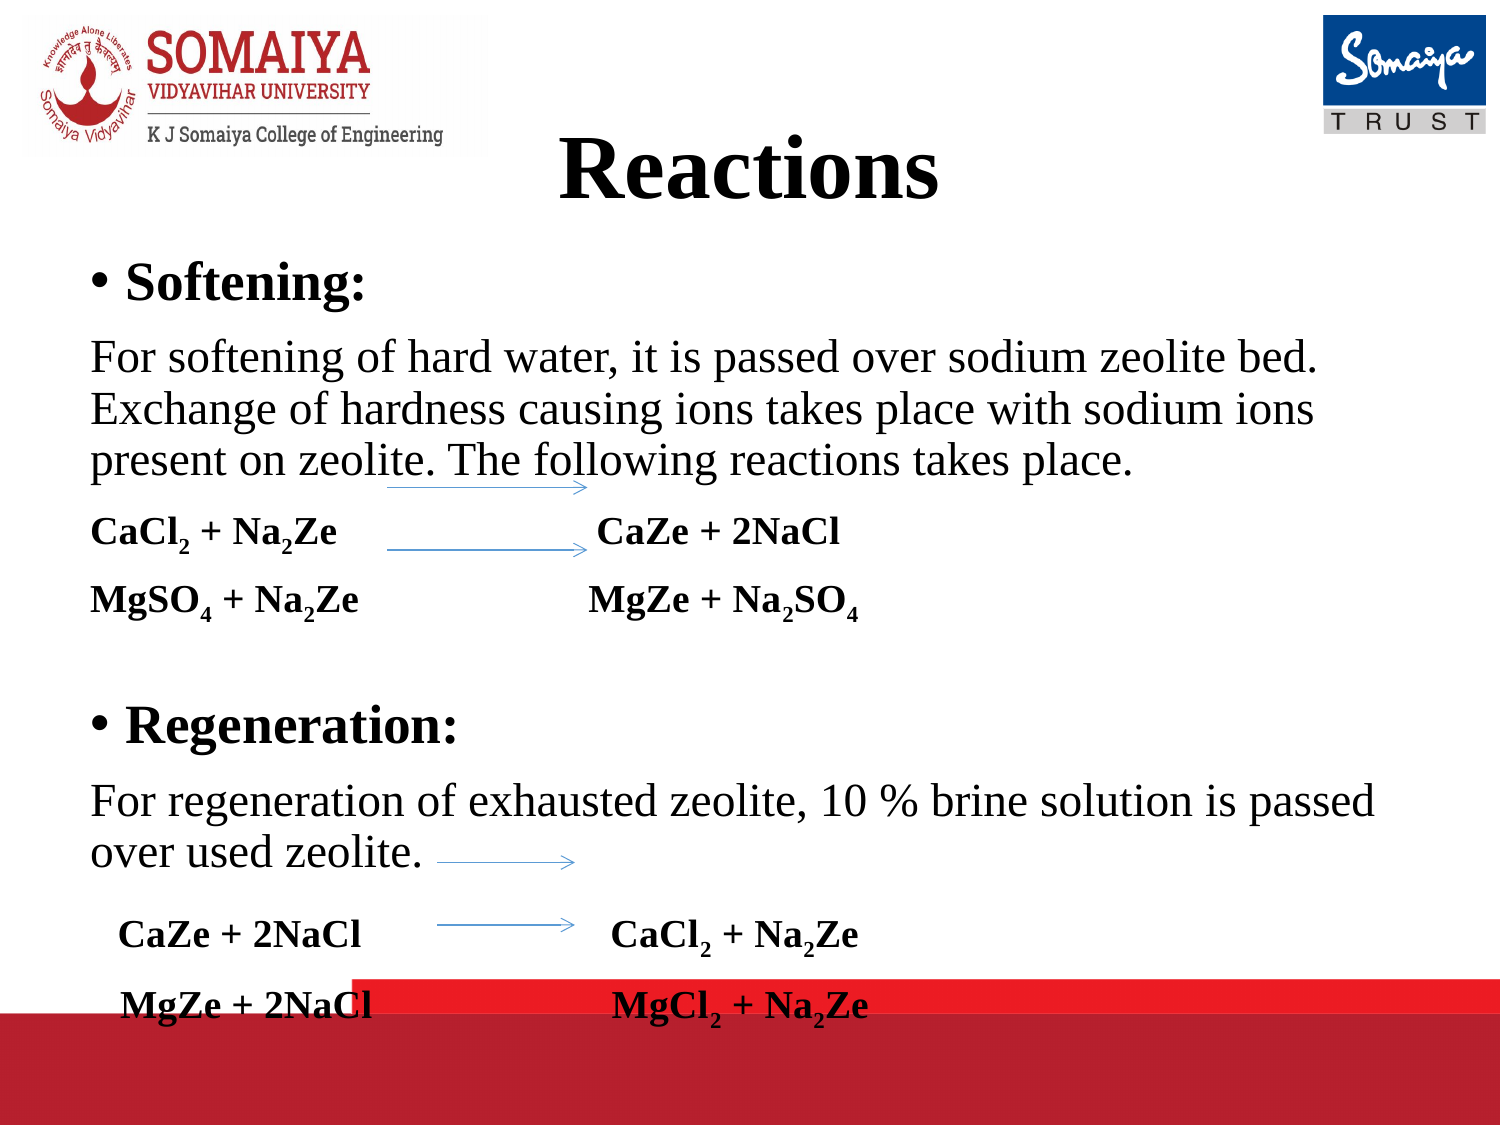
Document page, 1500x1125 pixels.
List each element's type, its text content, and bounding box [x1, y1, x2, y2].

picture [1323, 15, 1486, 134]
picture [22, 15, 488, 157]
title Reactions [103, 59, 1397, 245]
picture [0, 980, 1500, 1125]
list Softening: For softening of hard water, it is passed over sodium zeolite bed. Exchange of hardness causing ions takes place with sodium ions present on zeolite. The following reactions takes place. CaCl2 + Na2Ze CaZe + 2NaCl MgSO4 + Na2Ze MgZe + Na2SO4 Regeneration: For regeneration of exhausted zeolite, 10 % brine solution is passed over used zeolite. CaZe + 2NaCl CaCl2 + Na2Ze MgZe + 2NaCl MgCl2 + Na2Ze [75, 245, 1425, 1038]
